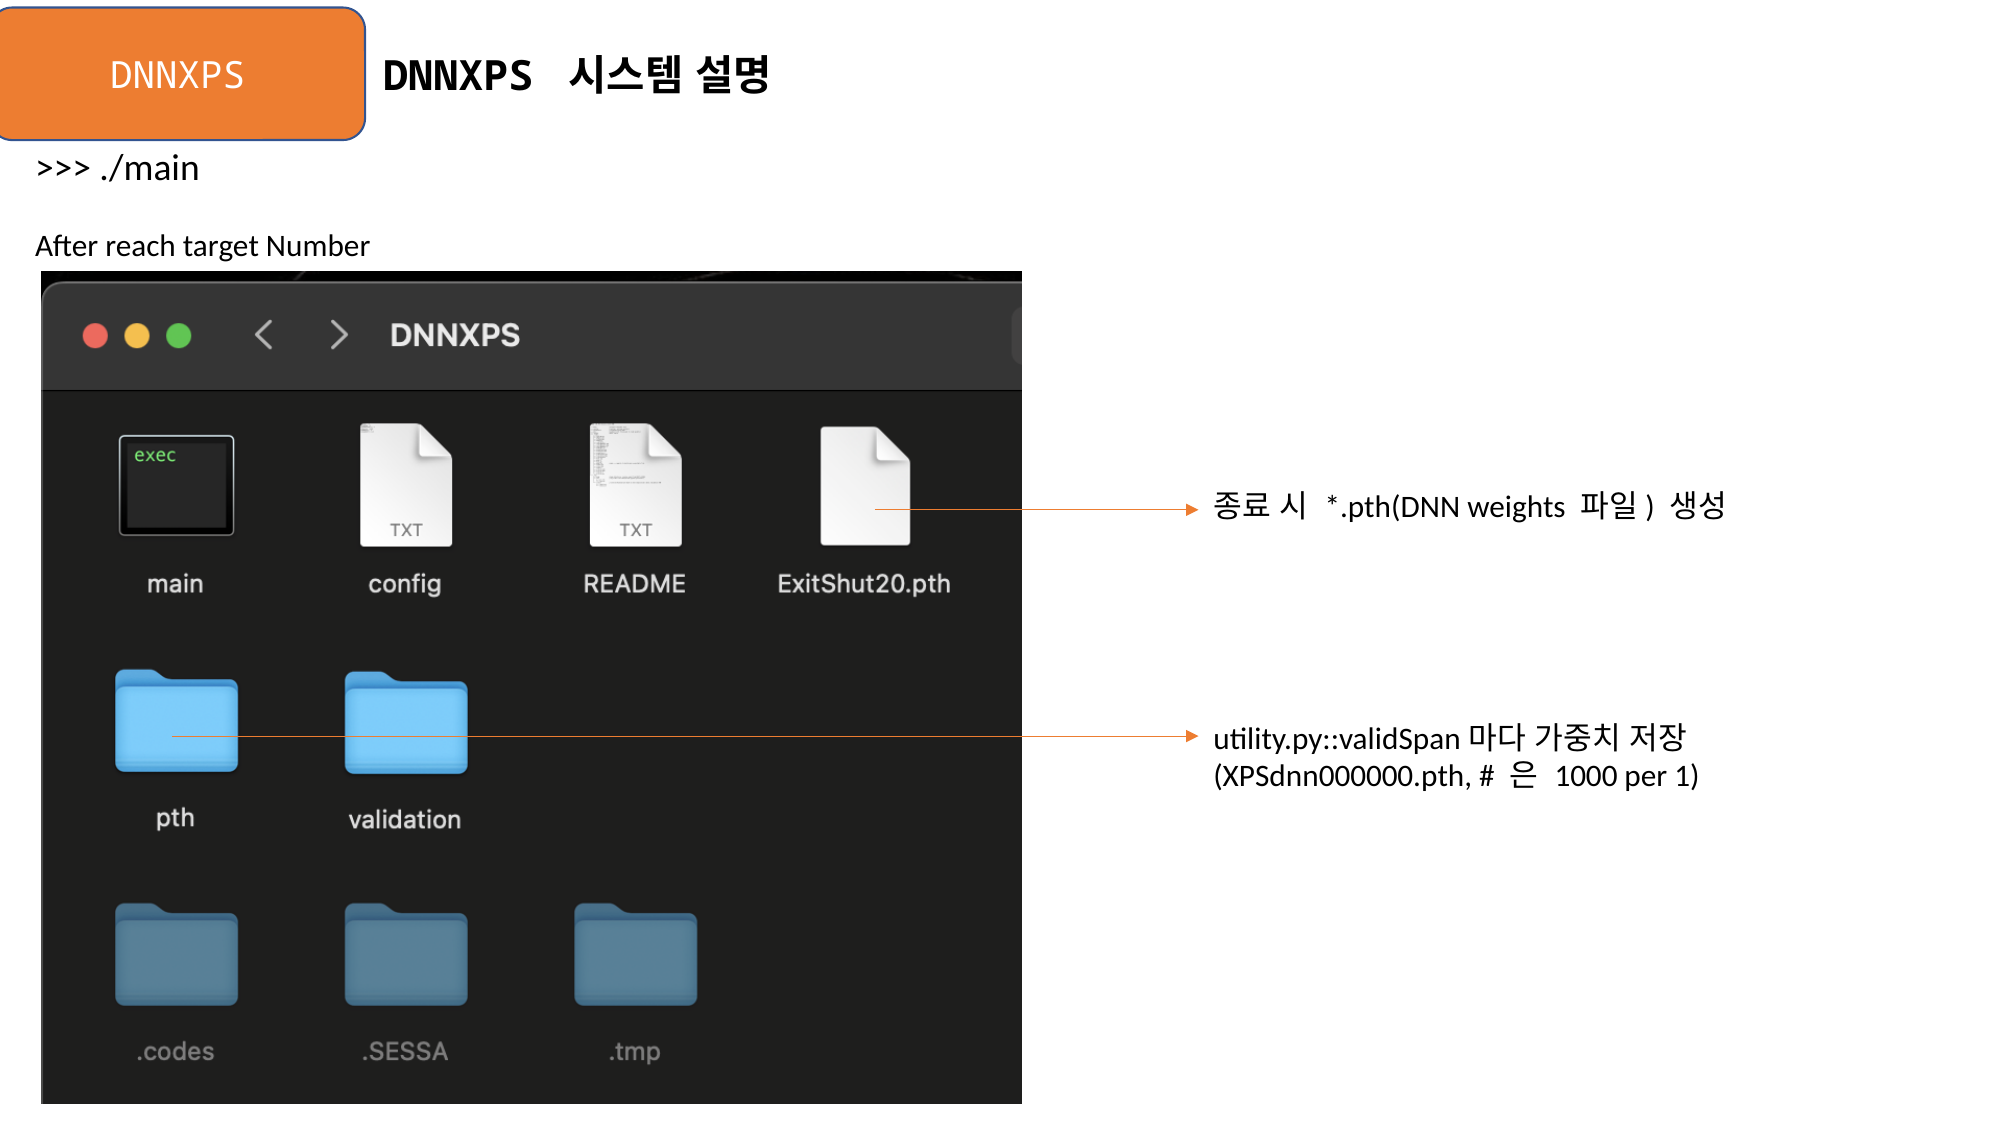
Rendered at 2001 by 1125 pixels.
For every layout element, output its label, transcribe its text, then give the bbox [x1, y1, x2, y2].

text_box DNNXPS [0, 6, 367, 142]
text_box >>> ./main After reach target Number [20, 135, 1467, 271]
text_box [41, 271, 1872, 1104]
text_box DNNXPS 시스템 설명 [368, 40, 1545, 106]
